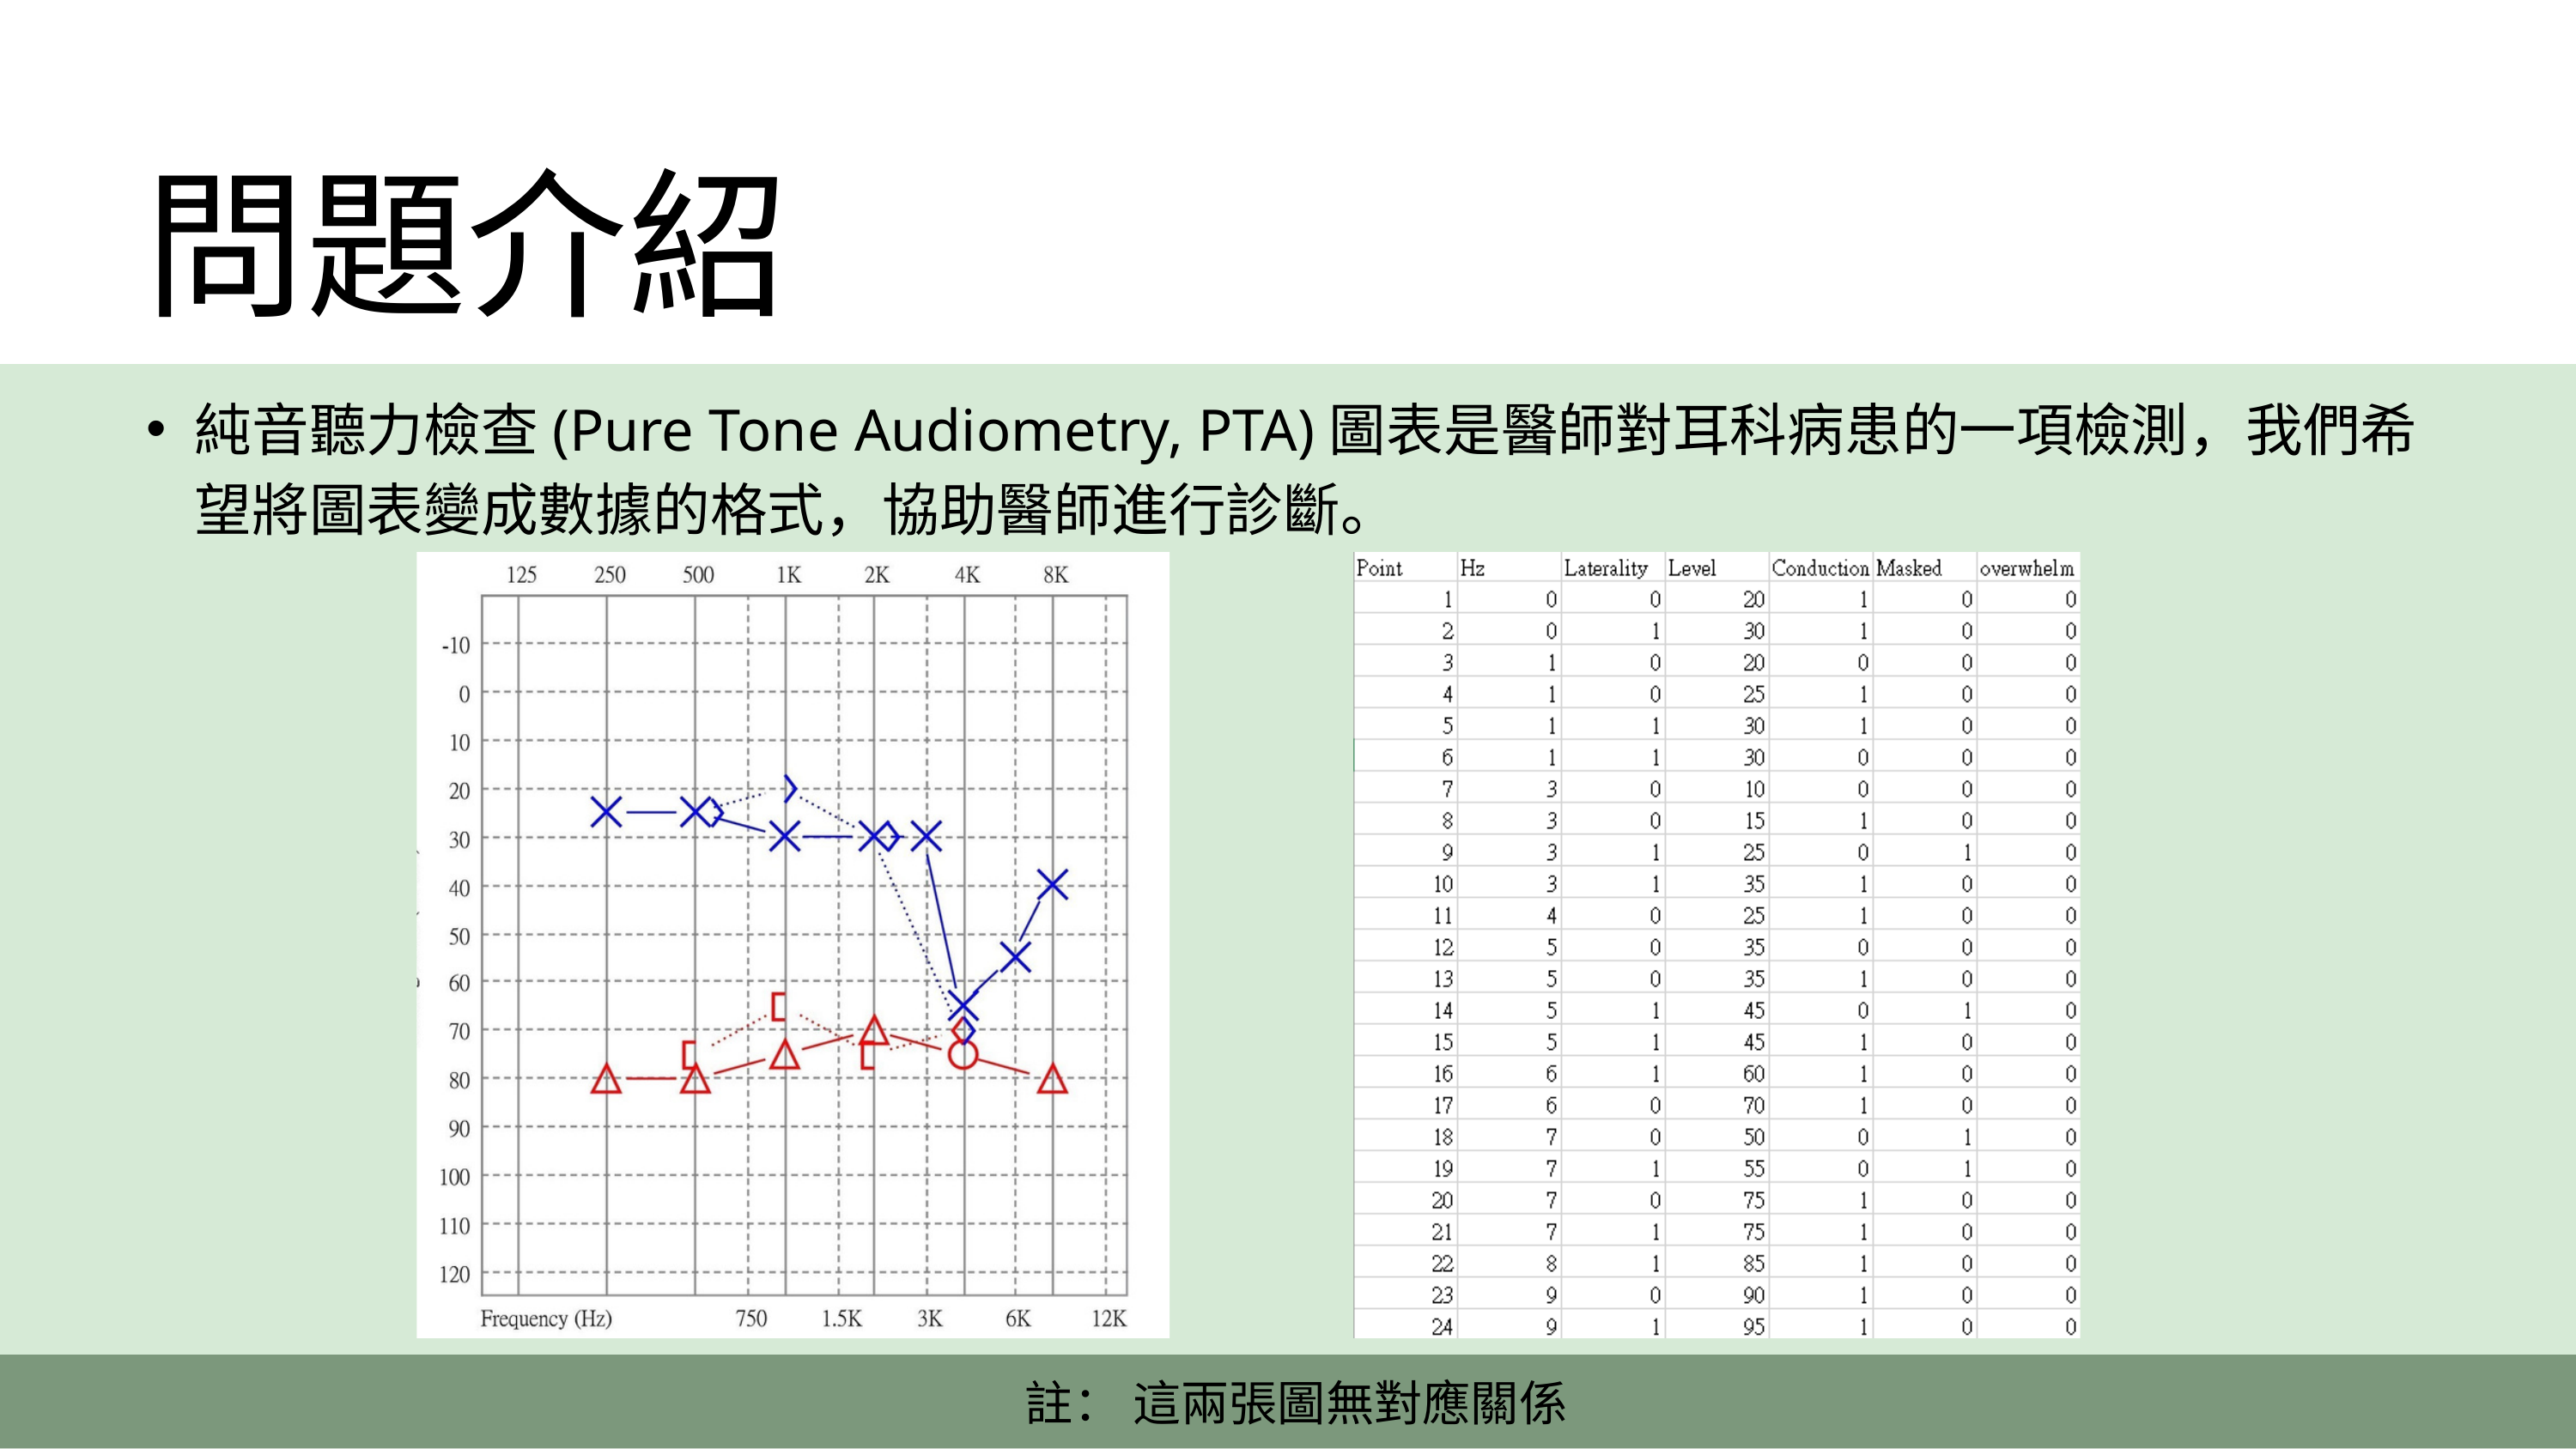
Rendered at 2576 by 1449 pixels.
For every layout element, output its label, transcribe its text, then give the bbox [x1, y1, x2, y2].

text_box [416, 552, 1170, 1338]
text_box 純音聽力檢查(Pure Tone Audiometry, PTA)圖表是醫師對耳科病患的一項檢測，我們希望將圖表變成數據的格式，協助醫師進行診斷。 [97, 382, 2432, 543]
text_box 問題介紹 [144, 143, 1297, 337]
text_box [0, 364, 2576, 1355]
text_box 註： 這兩張圖無對應關係 [793, 1362, 1800, 1431]
text_box [1353, 552, 2081, 1338]
text_box [0, 1355, 2576, 1449]
